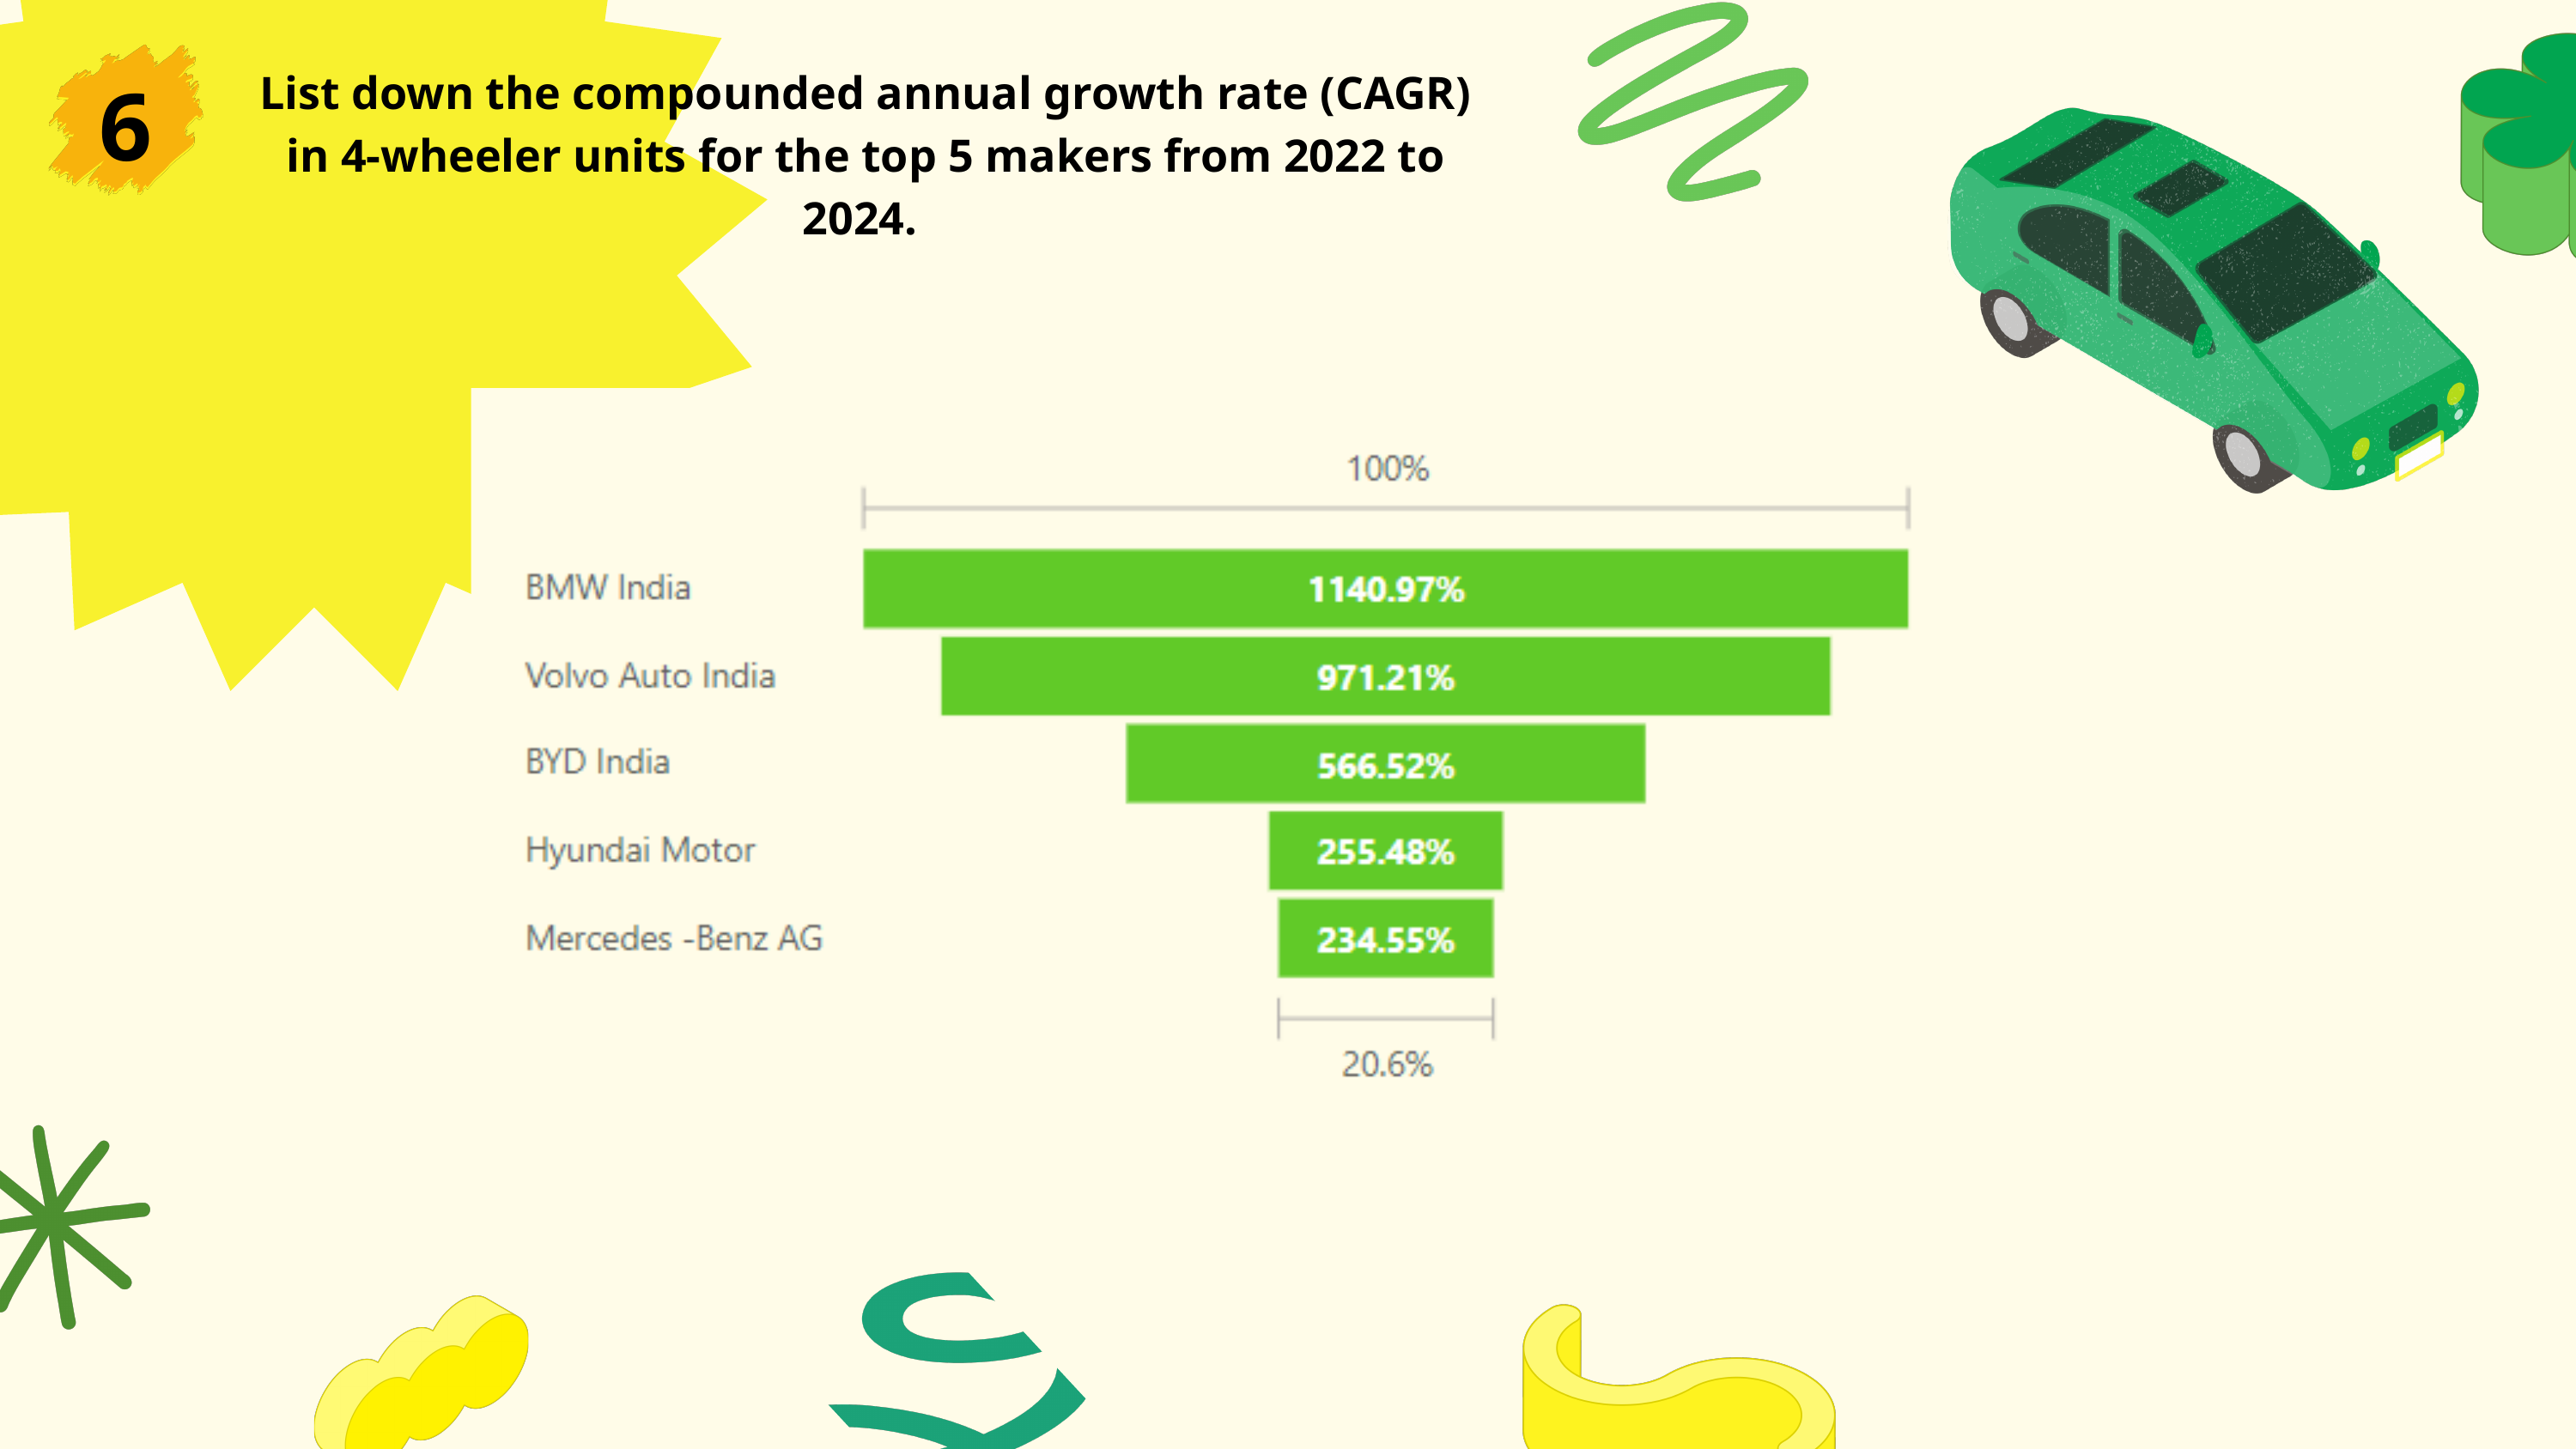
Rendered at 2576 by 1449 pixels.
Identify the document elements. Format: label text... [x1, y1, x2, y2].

text_box [2440, 21, 2576, 268]
text_box [0, 1125, 153, 1331]
text_box [1945, 100, 2480, 509]
text_box [313, 1295, 529, 1449]
text_box [1514, 1303, 1844, 1449]
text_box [0, 0, 768, 692]
text_box [751, 1191, 1133, 1449]
text_box [1577, 0, 1814, 202]
text_box [471, 388, 2043, 1155]
text_box List down the compounded annual growth rate (CAGR) in 4-wheeler units for the top 5 makers from 2022 to 2024. [772, 56, 1498, 244]
